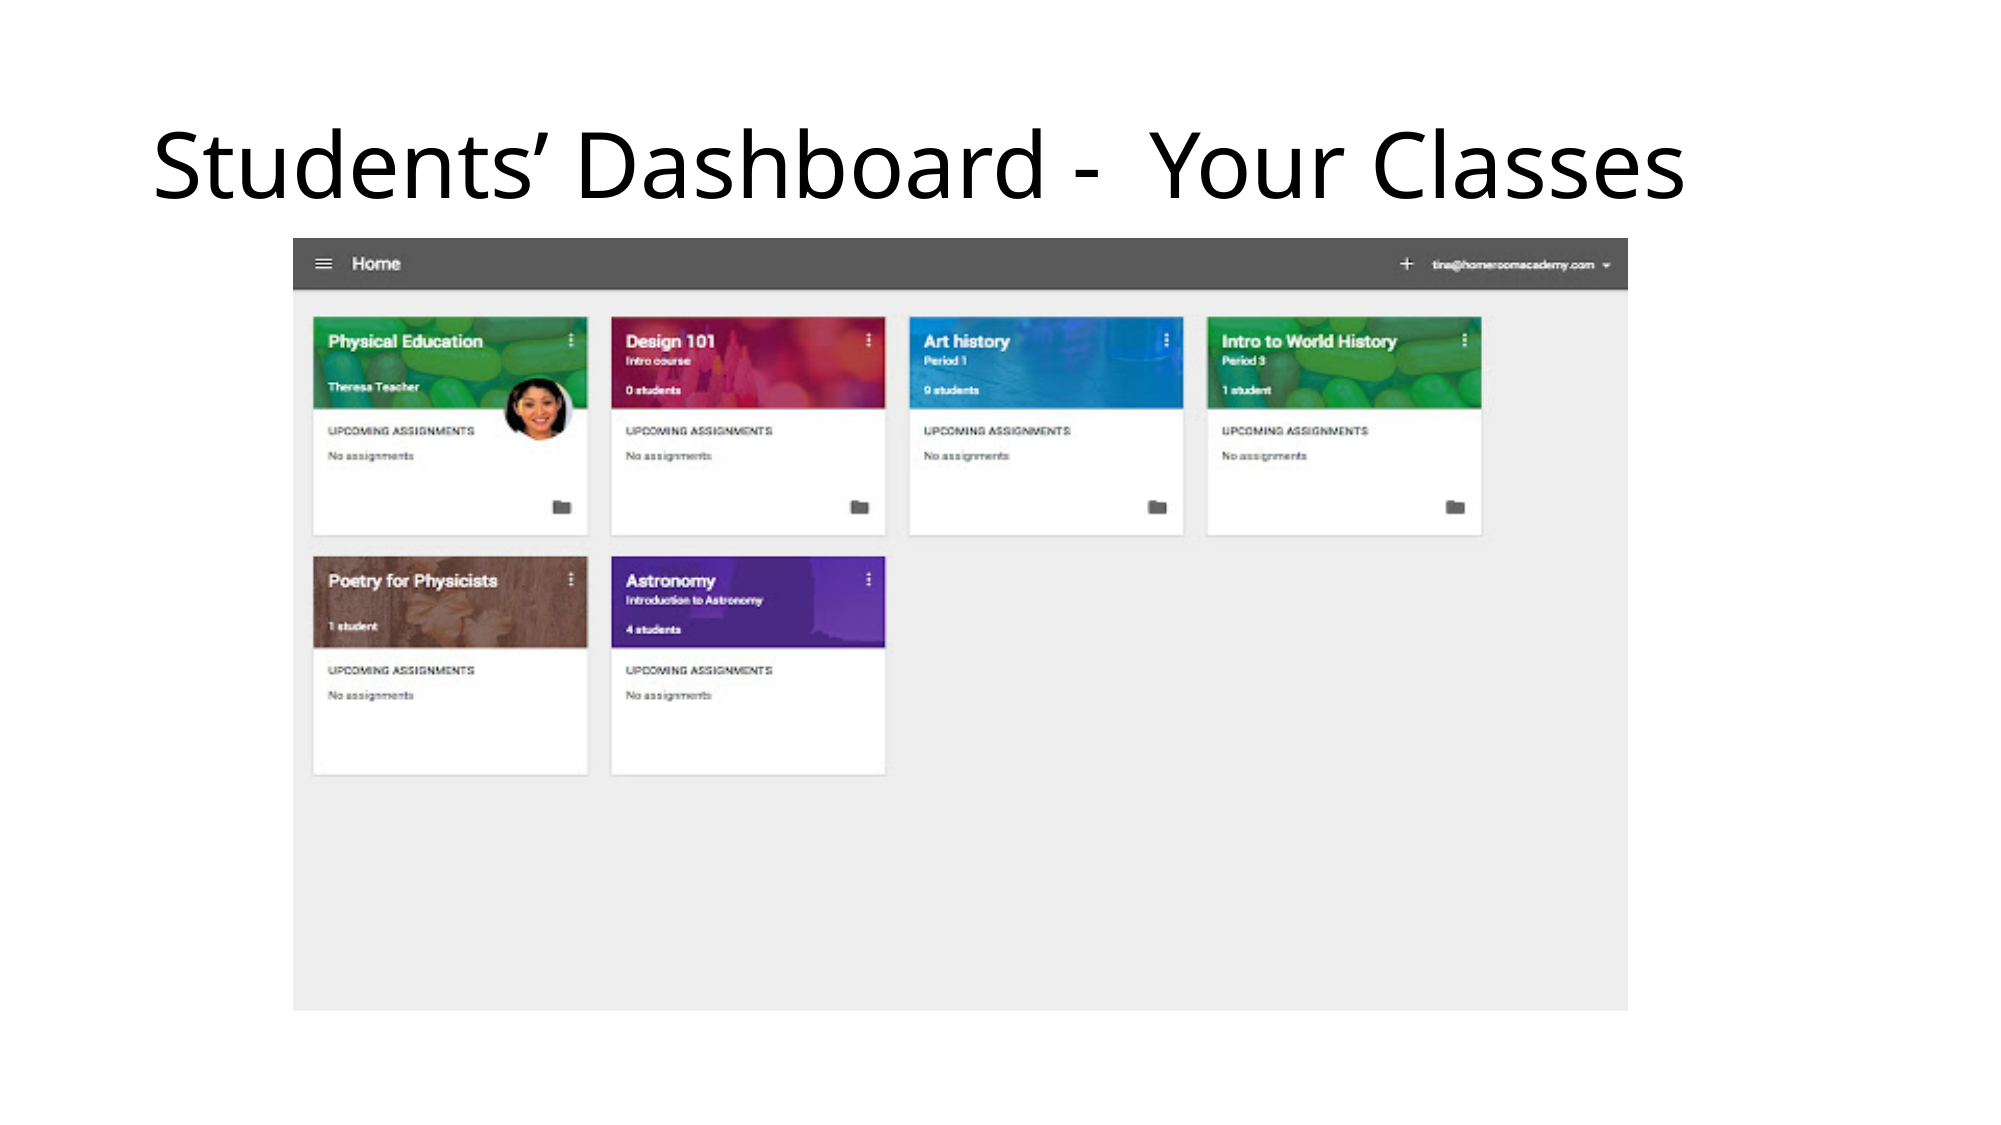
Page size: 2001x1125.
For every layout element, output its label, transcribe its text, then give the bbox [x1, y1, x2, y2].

picture [293, 238, 1628, 1011]
title Students’ Dashboard - Your Classes [137, 59, 1863, 278]
